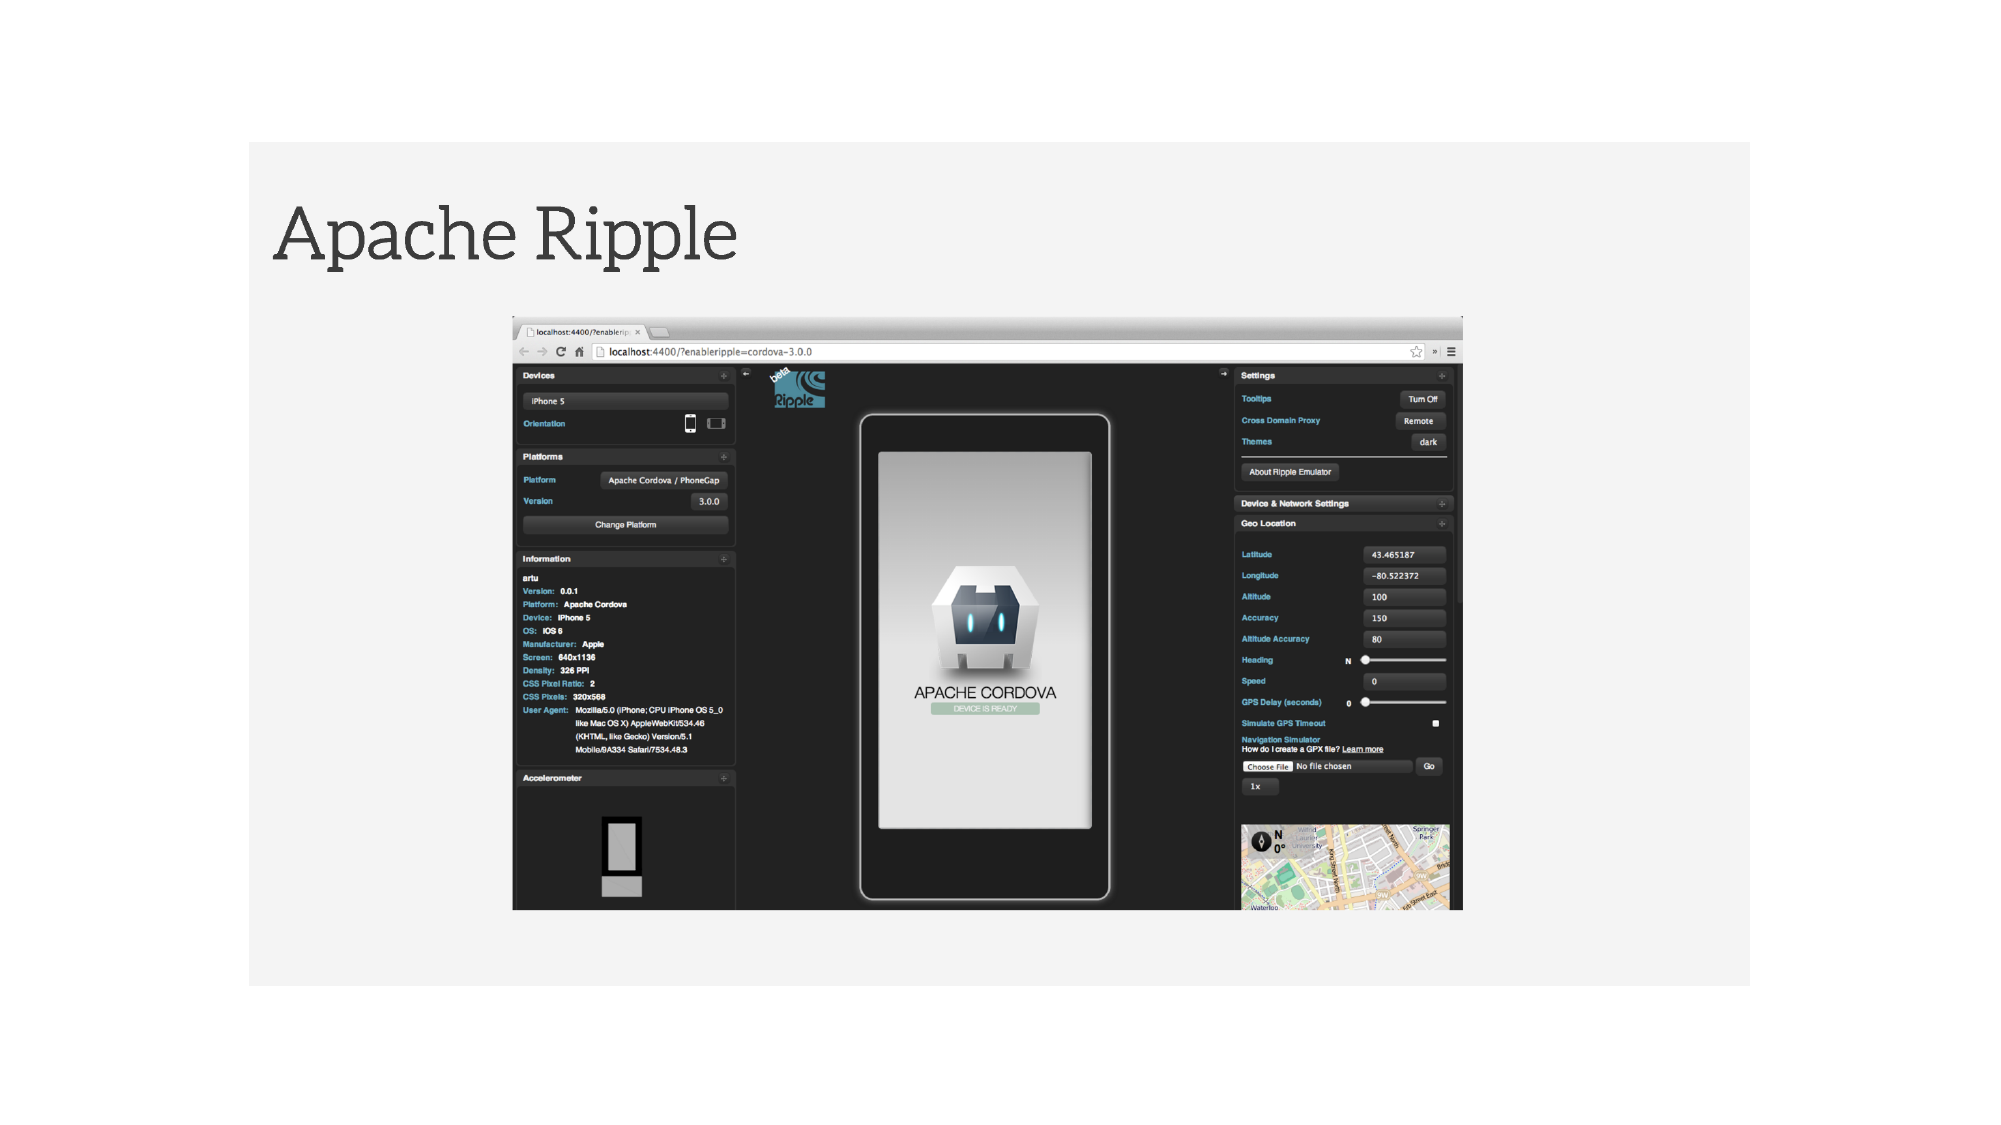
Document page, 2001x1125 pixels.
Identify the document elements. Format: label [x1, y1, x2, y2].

picture [249, 142, 1750, 986]
